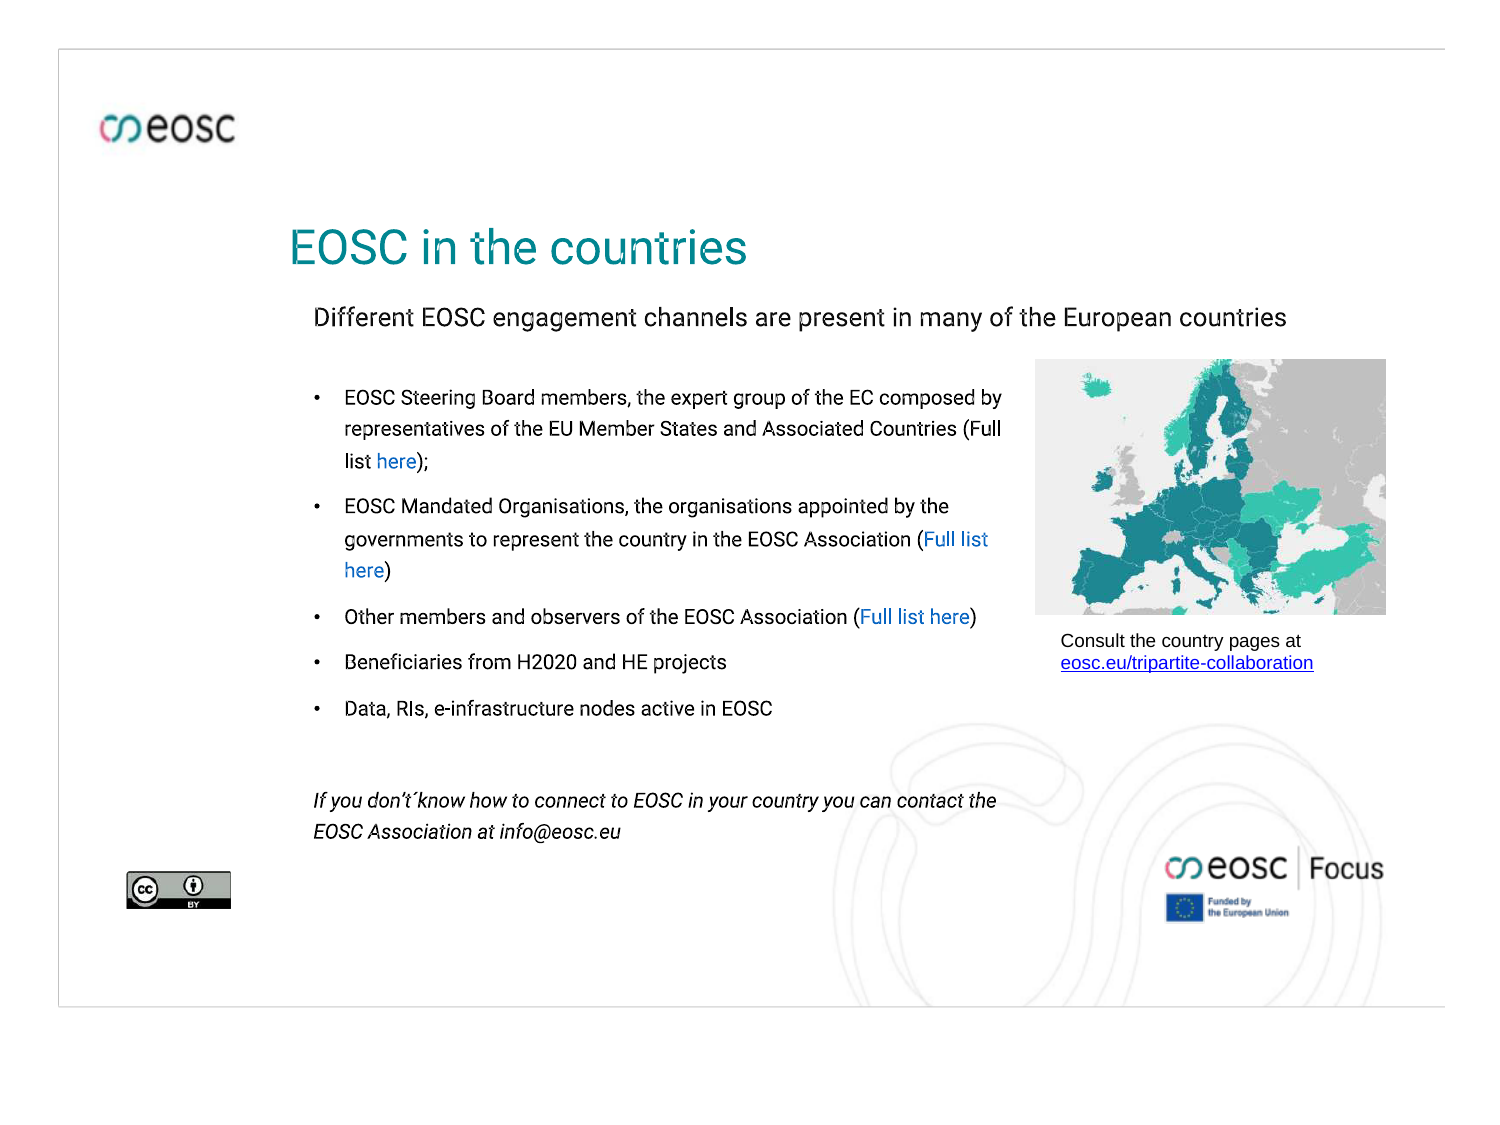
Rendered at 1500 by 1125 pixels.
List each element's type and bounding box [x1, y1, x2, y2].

picture [56, 46, 1446, 1009]
